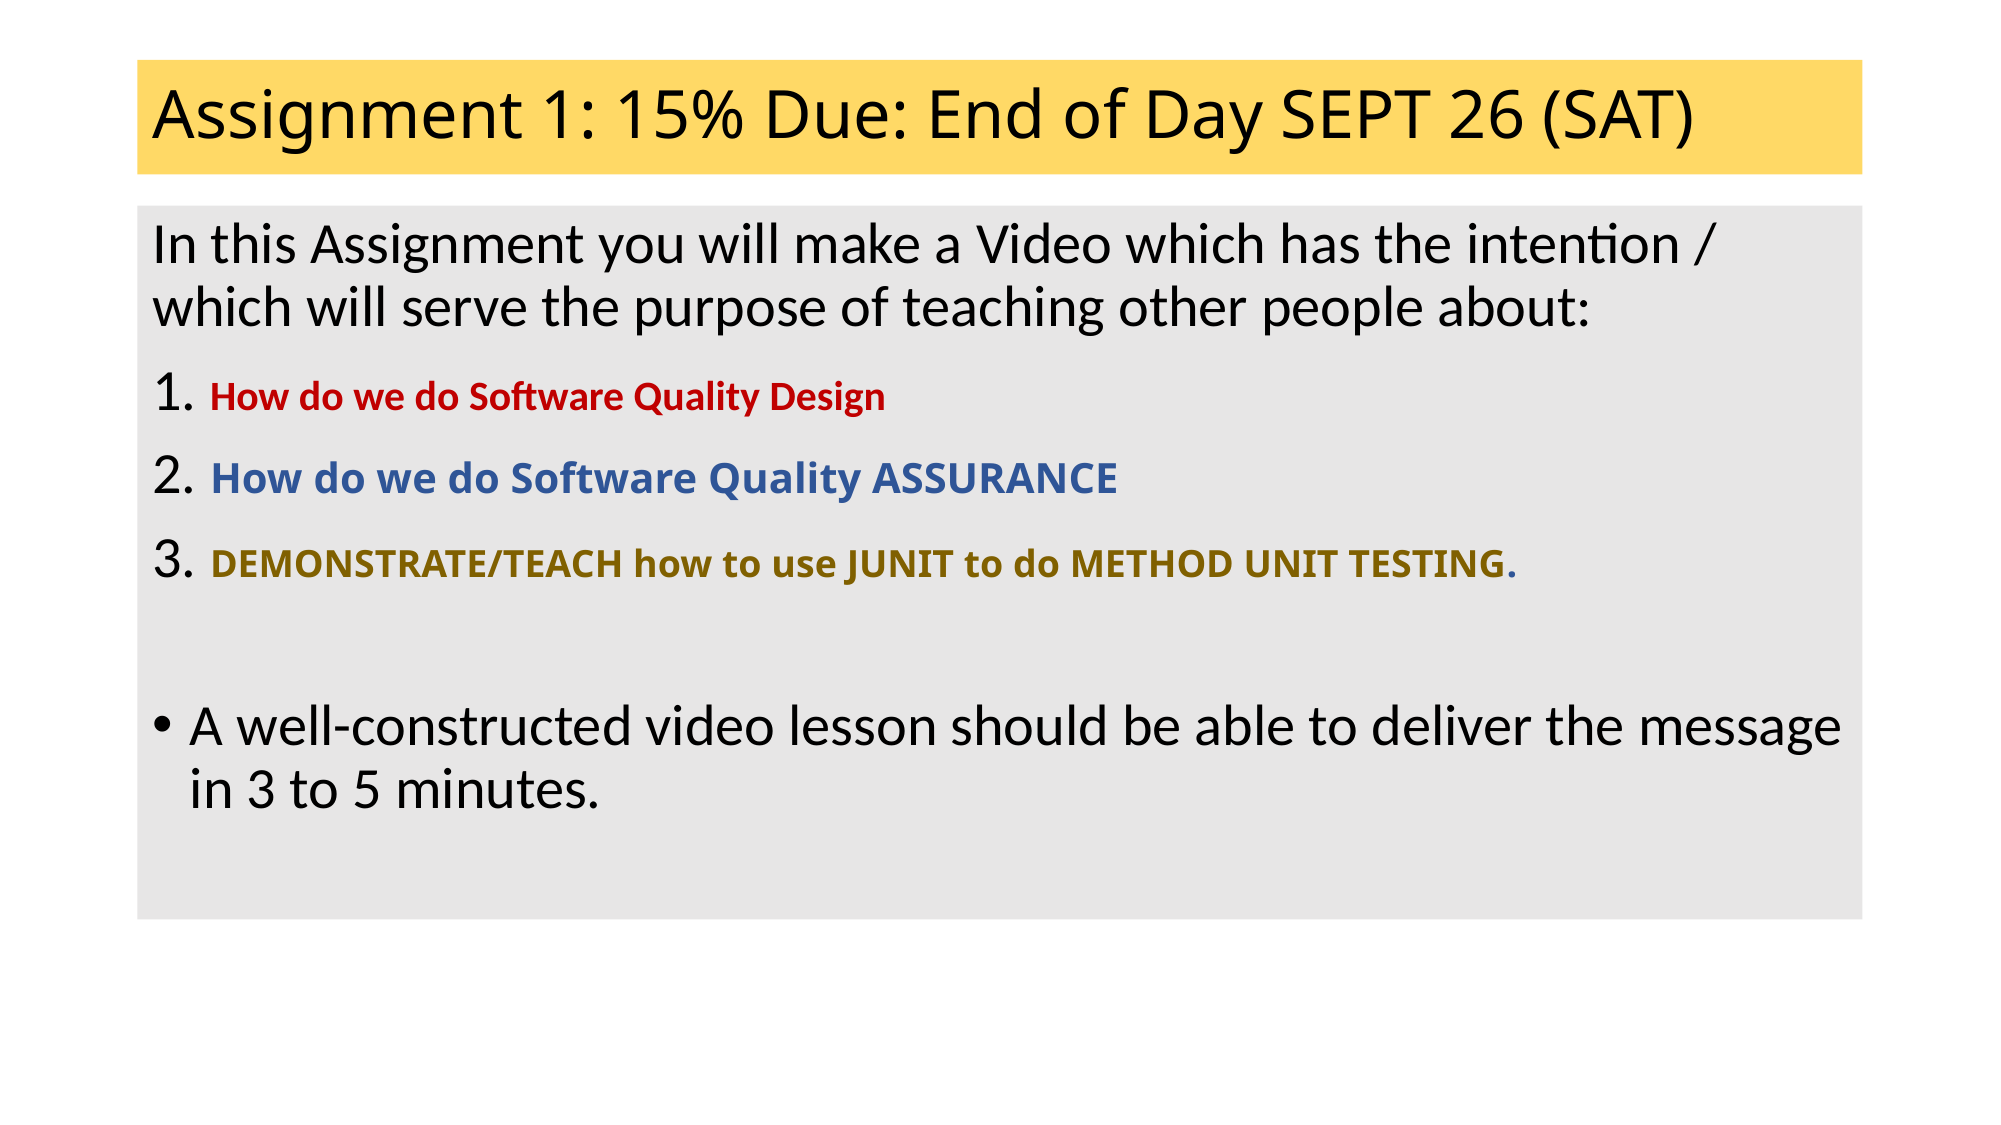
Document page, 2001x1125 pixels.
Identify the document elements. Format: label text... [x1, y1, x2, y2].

list In this Assignment you will make a Video which has the intention / which will serve the purpose of teaching other people about: 1. How do we do Software Quality Design 2. How do we do Software Quality ASSURANCE 3. DEMONSTRATE/TEACH how to use JUNIT to do METHOD UNIT TESTING. A well-constructed video lesson should be able to deliver the message in 3 to 5 minutes. [137, 205, 1863, 920]
title Assignment 1: 15% Due: End of Day SEPT 26 (SAT) [137, 59, 1863, 175]
